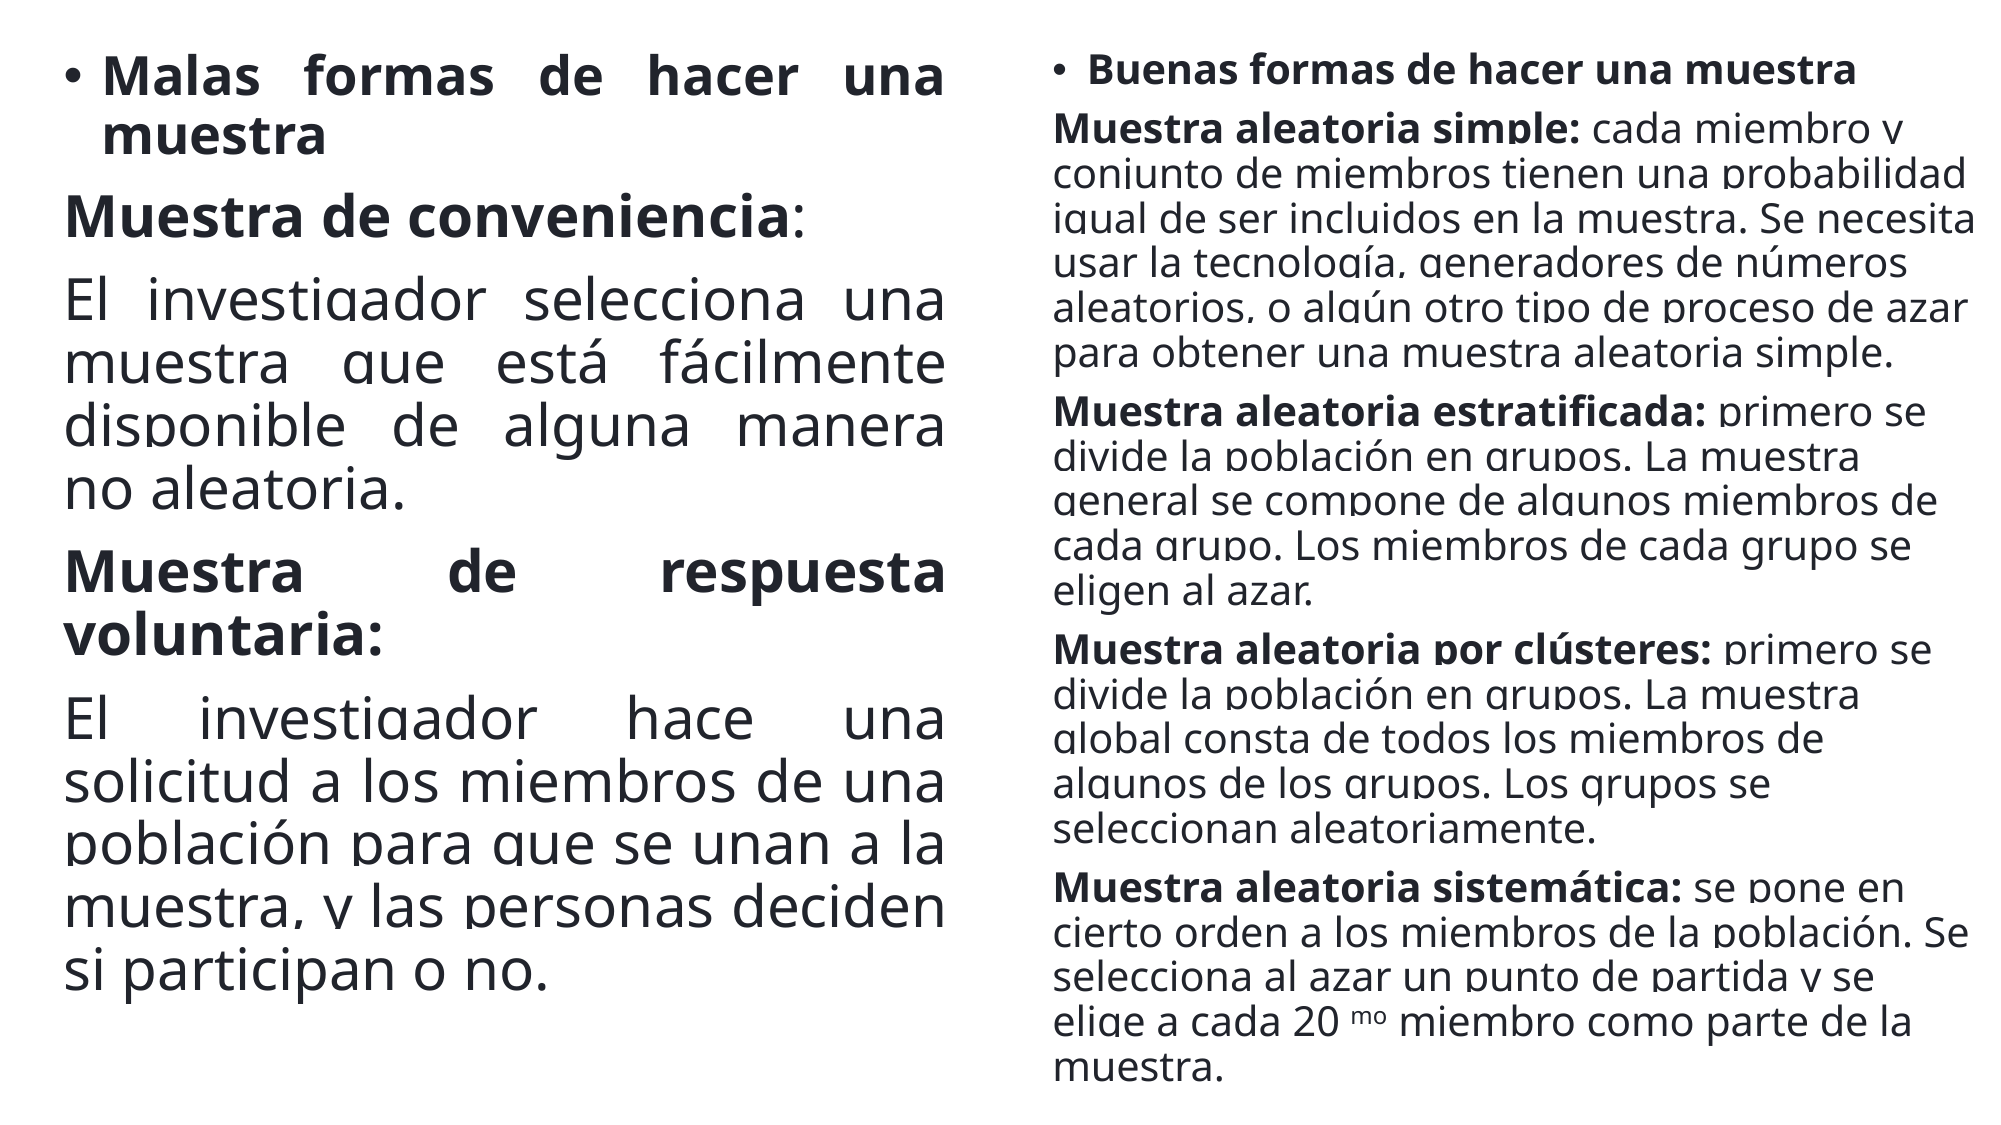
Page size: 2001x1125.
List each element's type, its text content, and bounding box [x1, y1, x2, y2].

list Malas formas de hacer una muestra Muestra de conveniencia: El investigador selecciona una muestra que está fácilmente disponible de alguna manera no aleatoria. Muestra de respuesta voluntaria: El investigador hace una solicitud a los miembros de una población para que se unan a la muestra, y las personas deciden si participan o no. [48, 41, 963, 1035]
text_box Buenas formas de hacer una muestra Muestra aleatoria simple: cada miembro y conjunto de miembros tienen una probabilidad igual de ser incluidos en la muestra. Se necesita usar la tecnología, generadores de números aleatorios, o algún otro tipo de proceso de azar para obtener una muestra aleatoria simple. Muestra aleatoria estratificada: primero se divide la población en grupos. La muestra general se compone de algunos miembros de cada grupo. Los miembros de cada grupo se eligen al azar. Muestra aleatoria por clústeres: primero se divide la población en grupos. La muestra global consta de todos los miembros de algunos de los grupos. Los grupos se seleccionan aleatoriamente. Muestra aleatoria sistemática: se pone en cierto orden a los miembros de la población. Se selecciona al azar un punto de partida y se elige a cada 20 mo miembro como parte de la muestra. [1037, 41, 1995, 1106]
